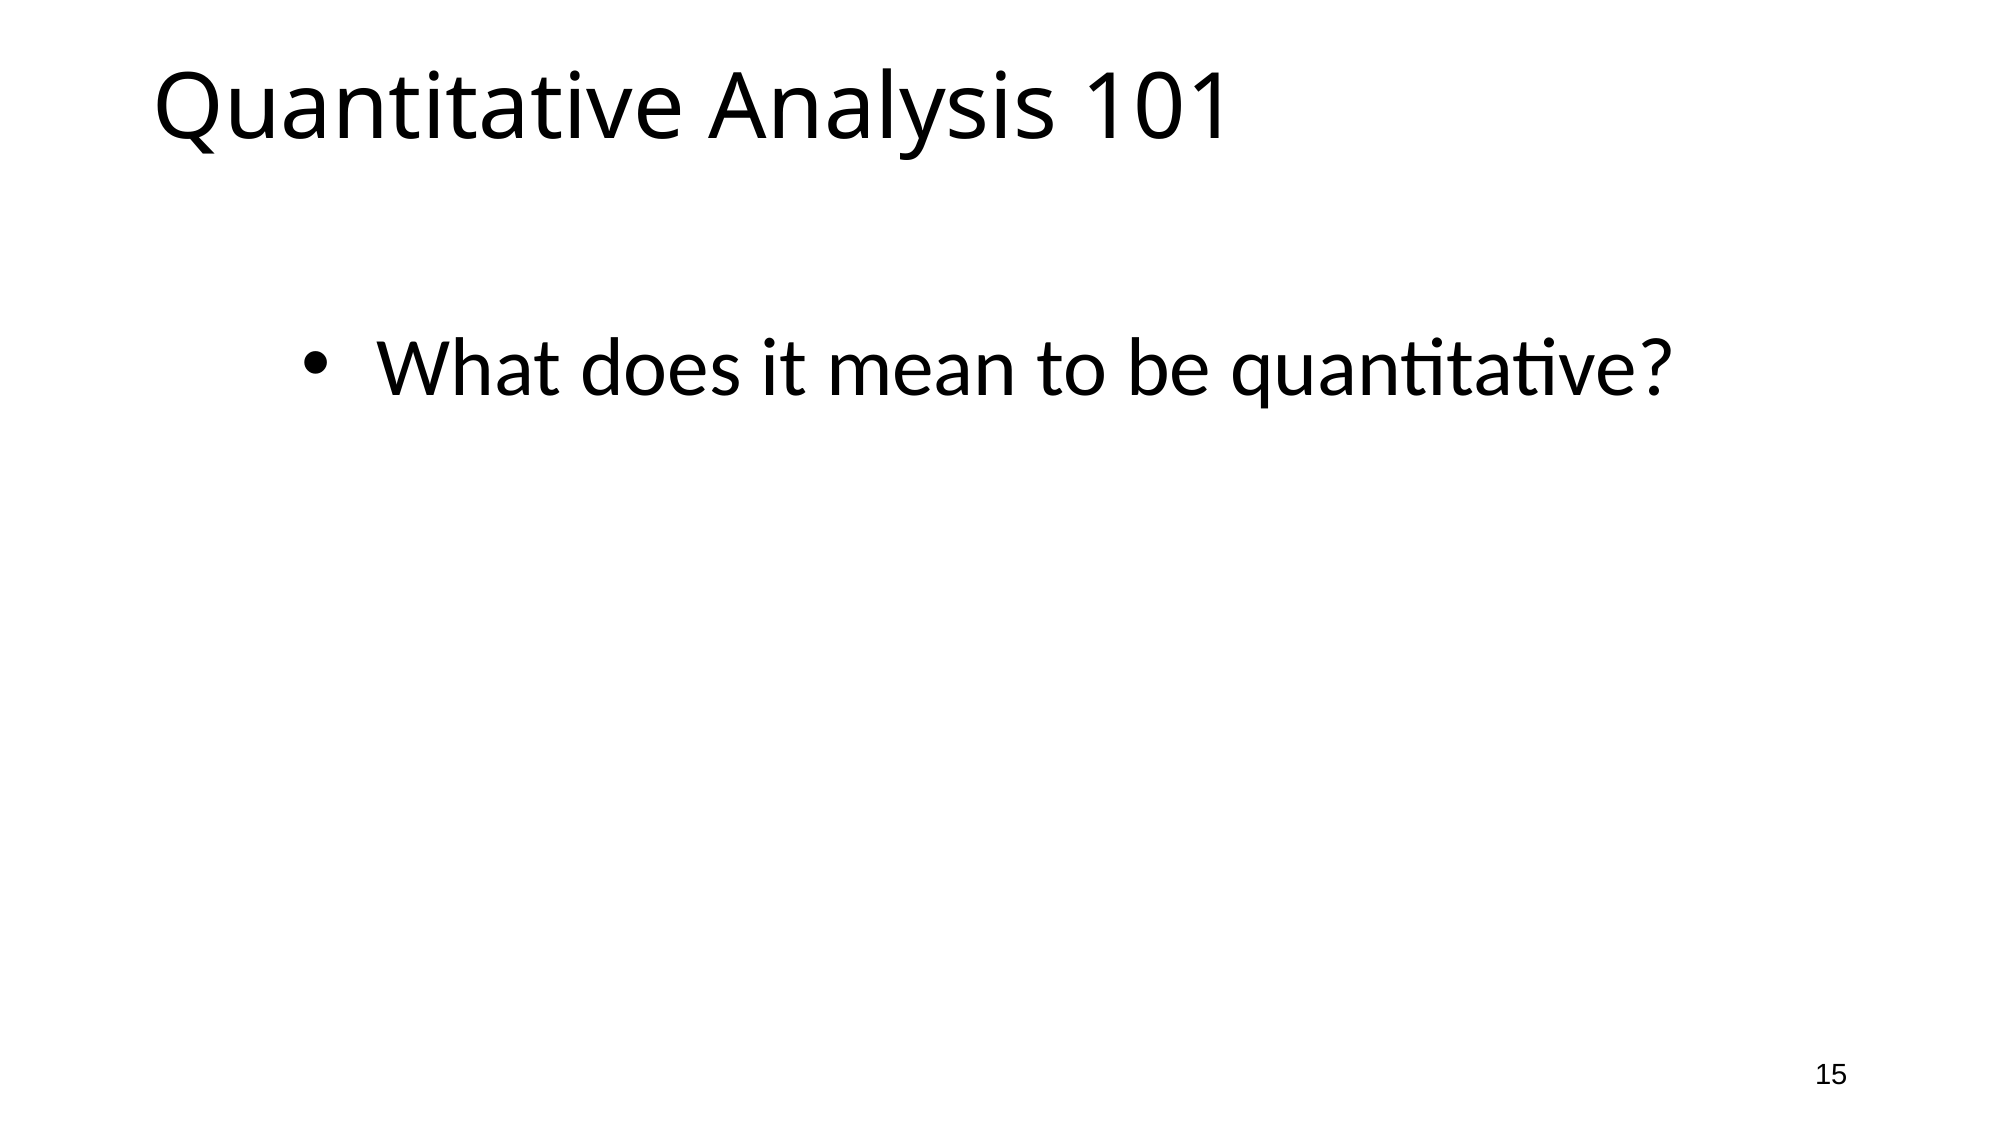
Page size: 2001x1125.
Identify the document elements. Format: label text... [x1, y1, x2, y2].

slide_number 15 [1412, 1042, 1863, 1103]
title Quantitative Analysis 101 [137, 0, 1863, 218]
text_box What does it mean to be quantitative? [286, 304, 1692, 520]
